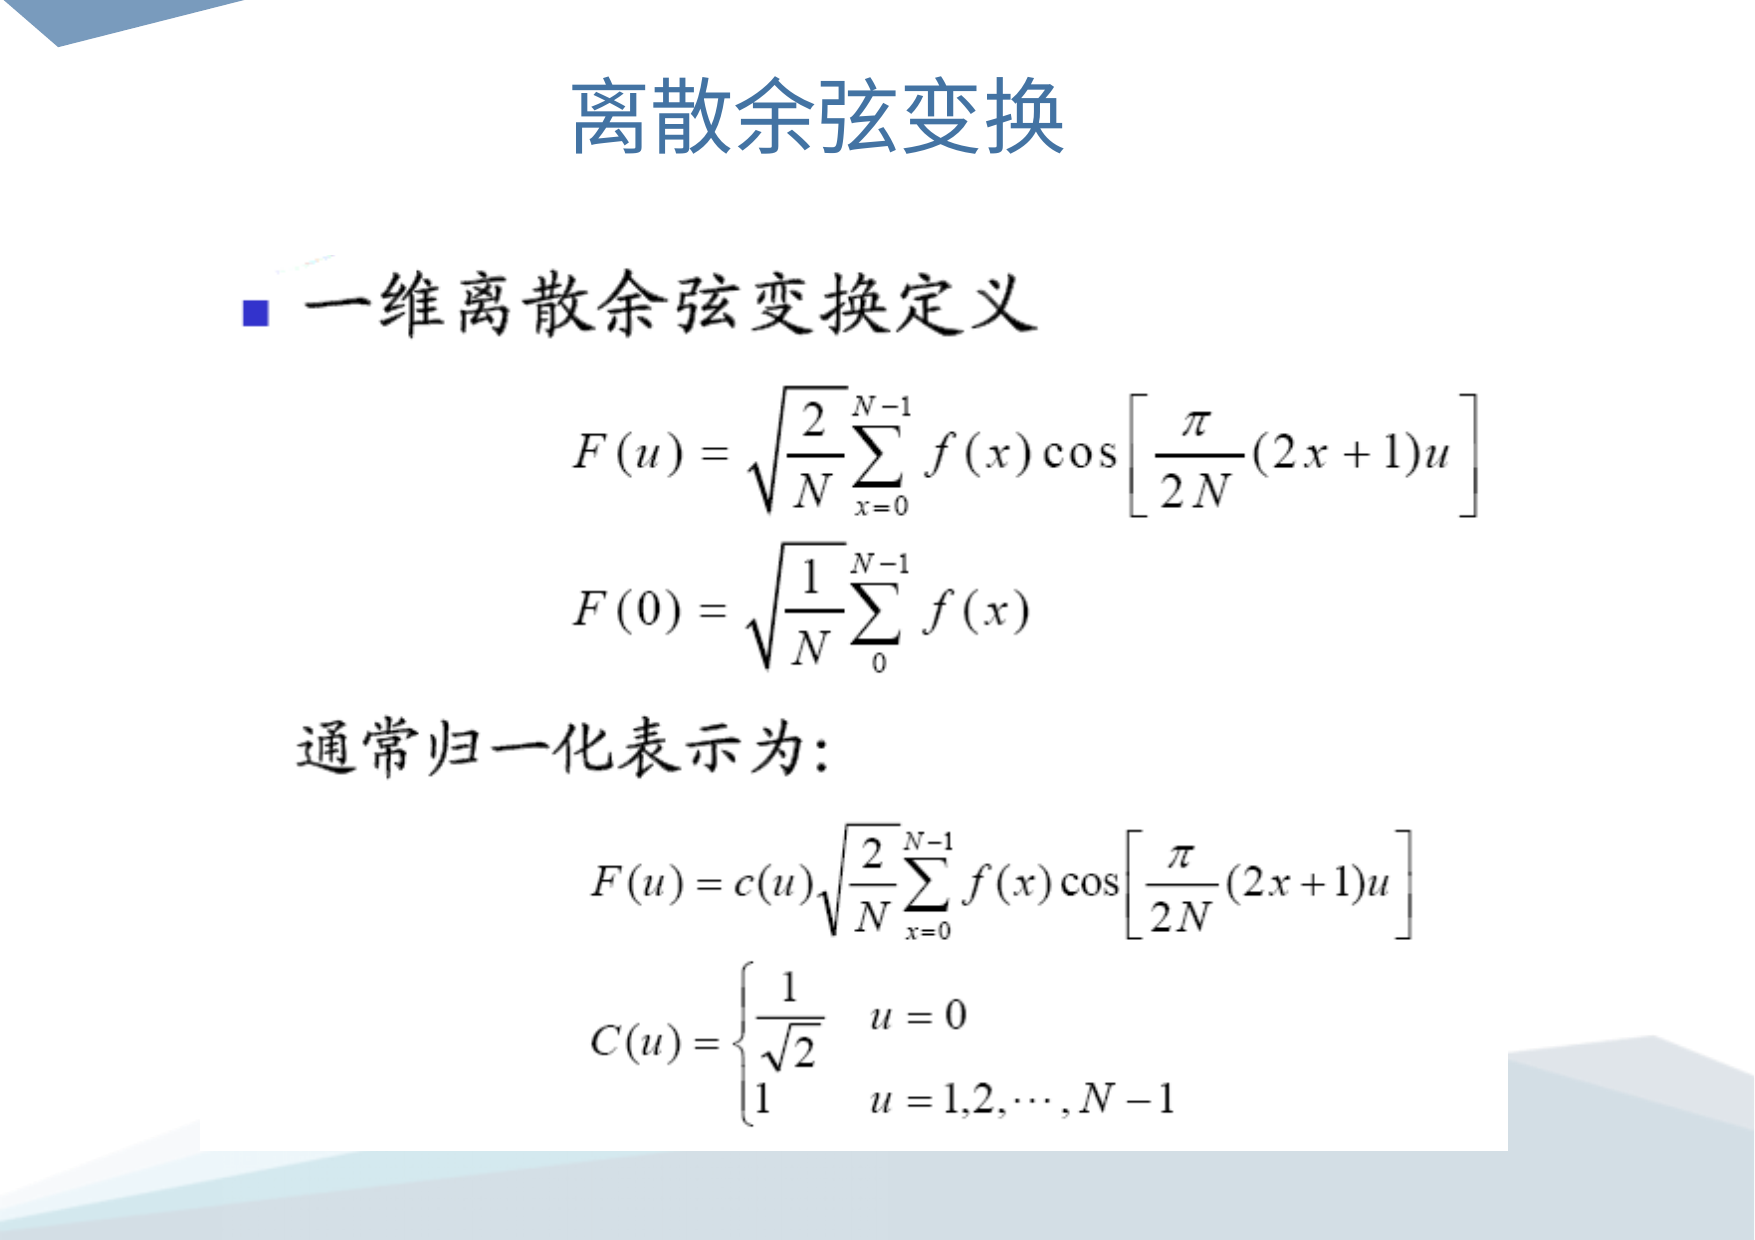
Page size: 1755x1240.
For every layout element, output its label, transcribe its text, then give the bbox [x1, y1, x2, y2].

text_box 离散余弦变换 [552, 57, 1082, 172]
picture [0, 255, 1755, 1240]
text_box [3, 0, 245, 48]
